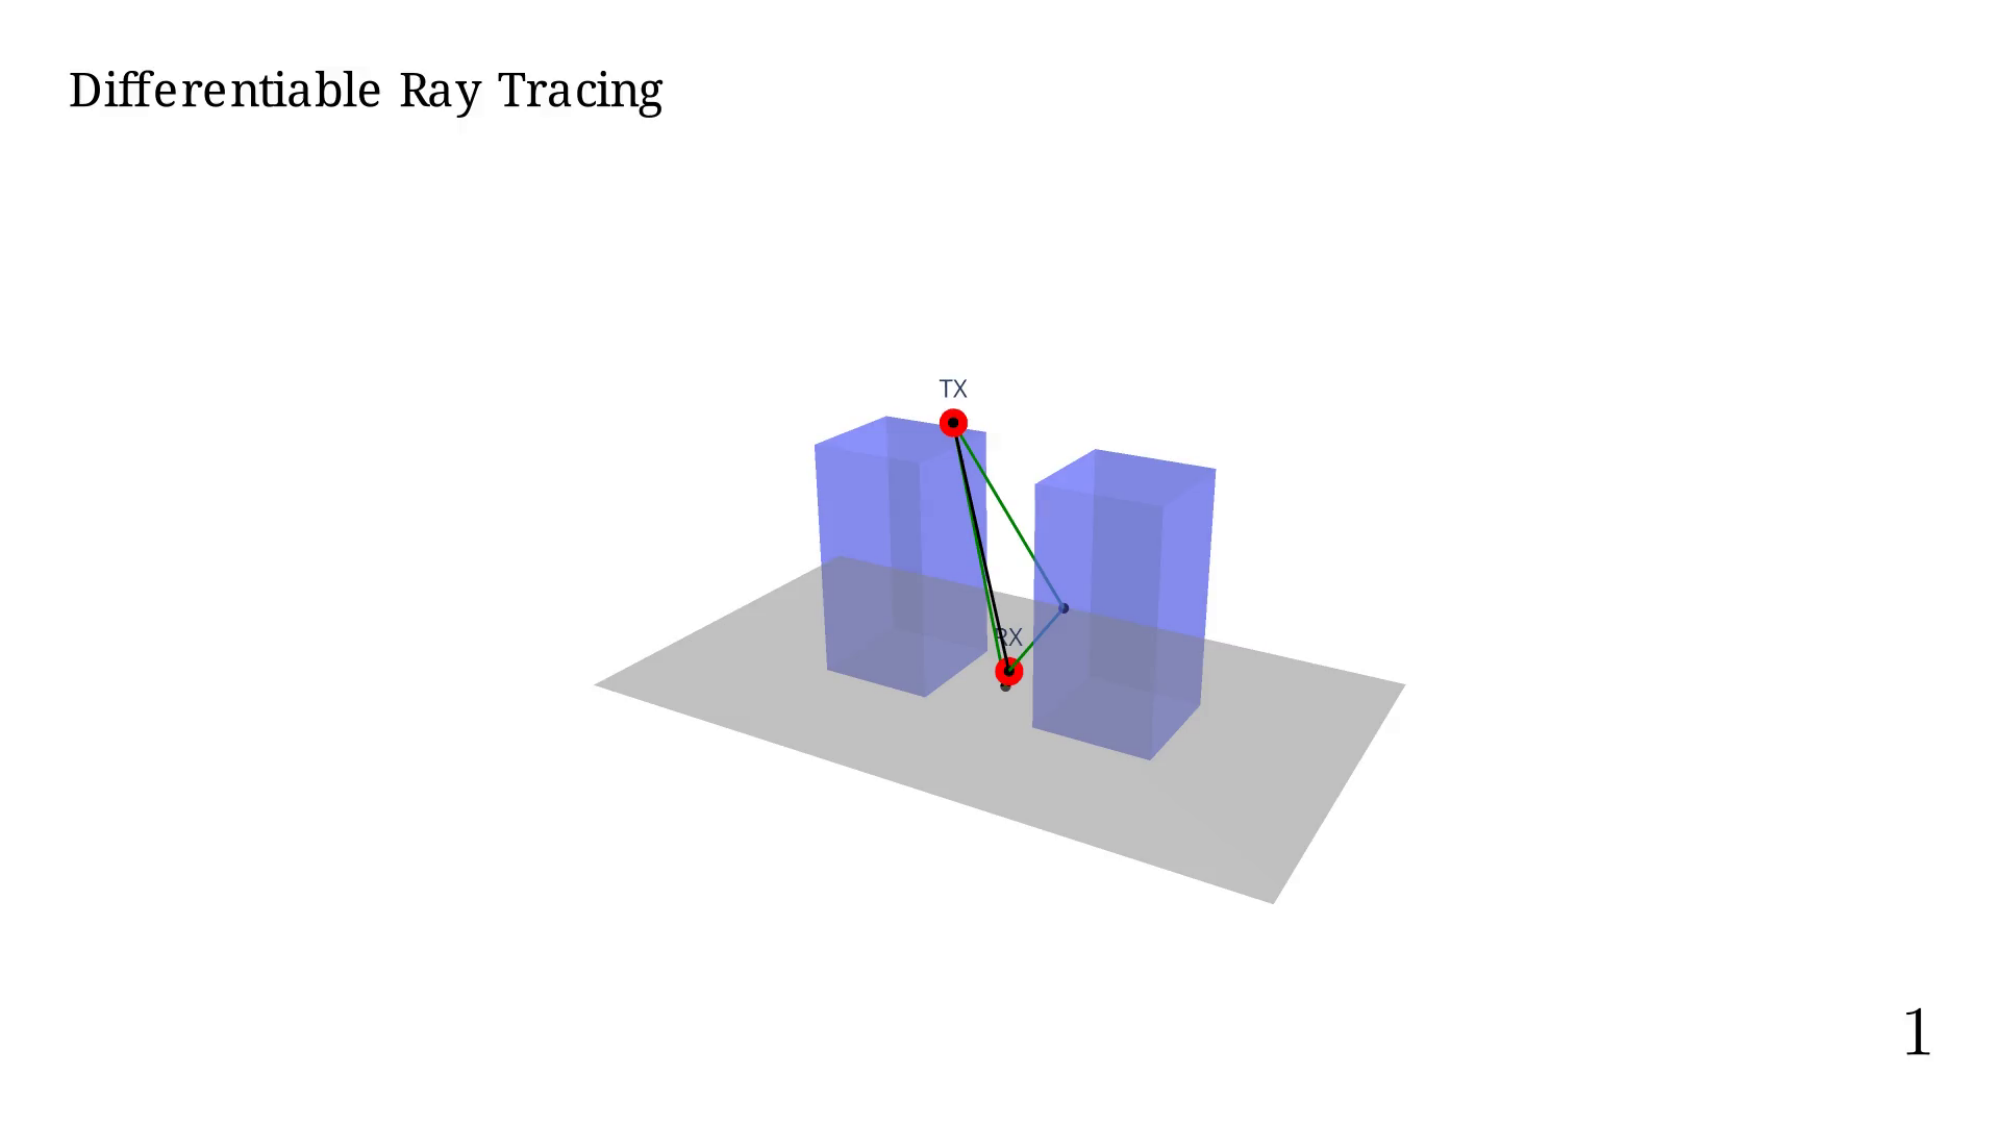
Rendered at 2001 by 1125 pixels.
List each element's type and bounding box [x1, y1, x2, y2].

text_box [0, 0, 2000, 1125]
